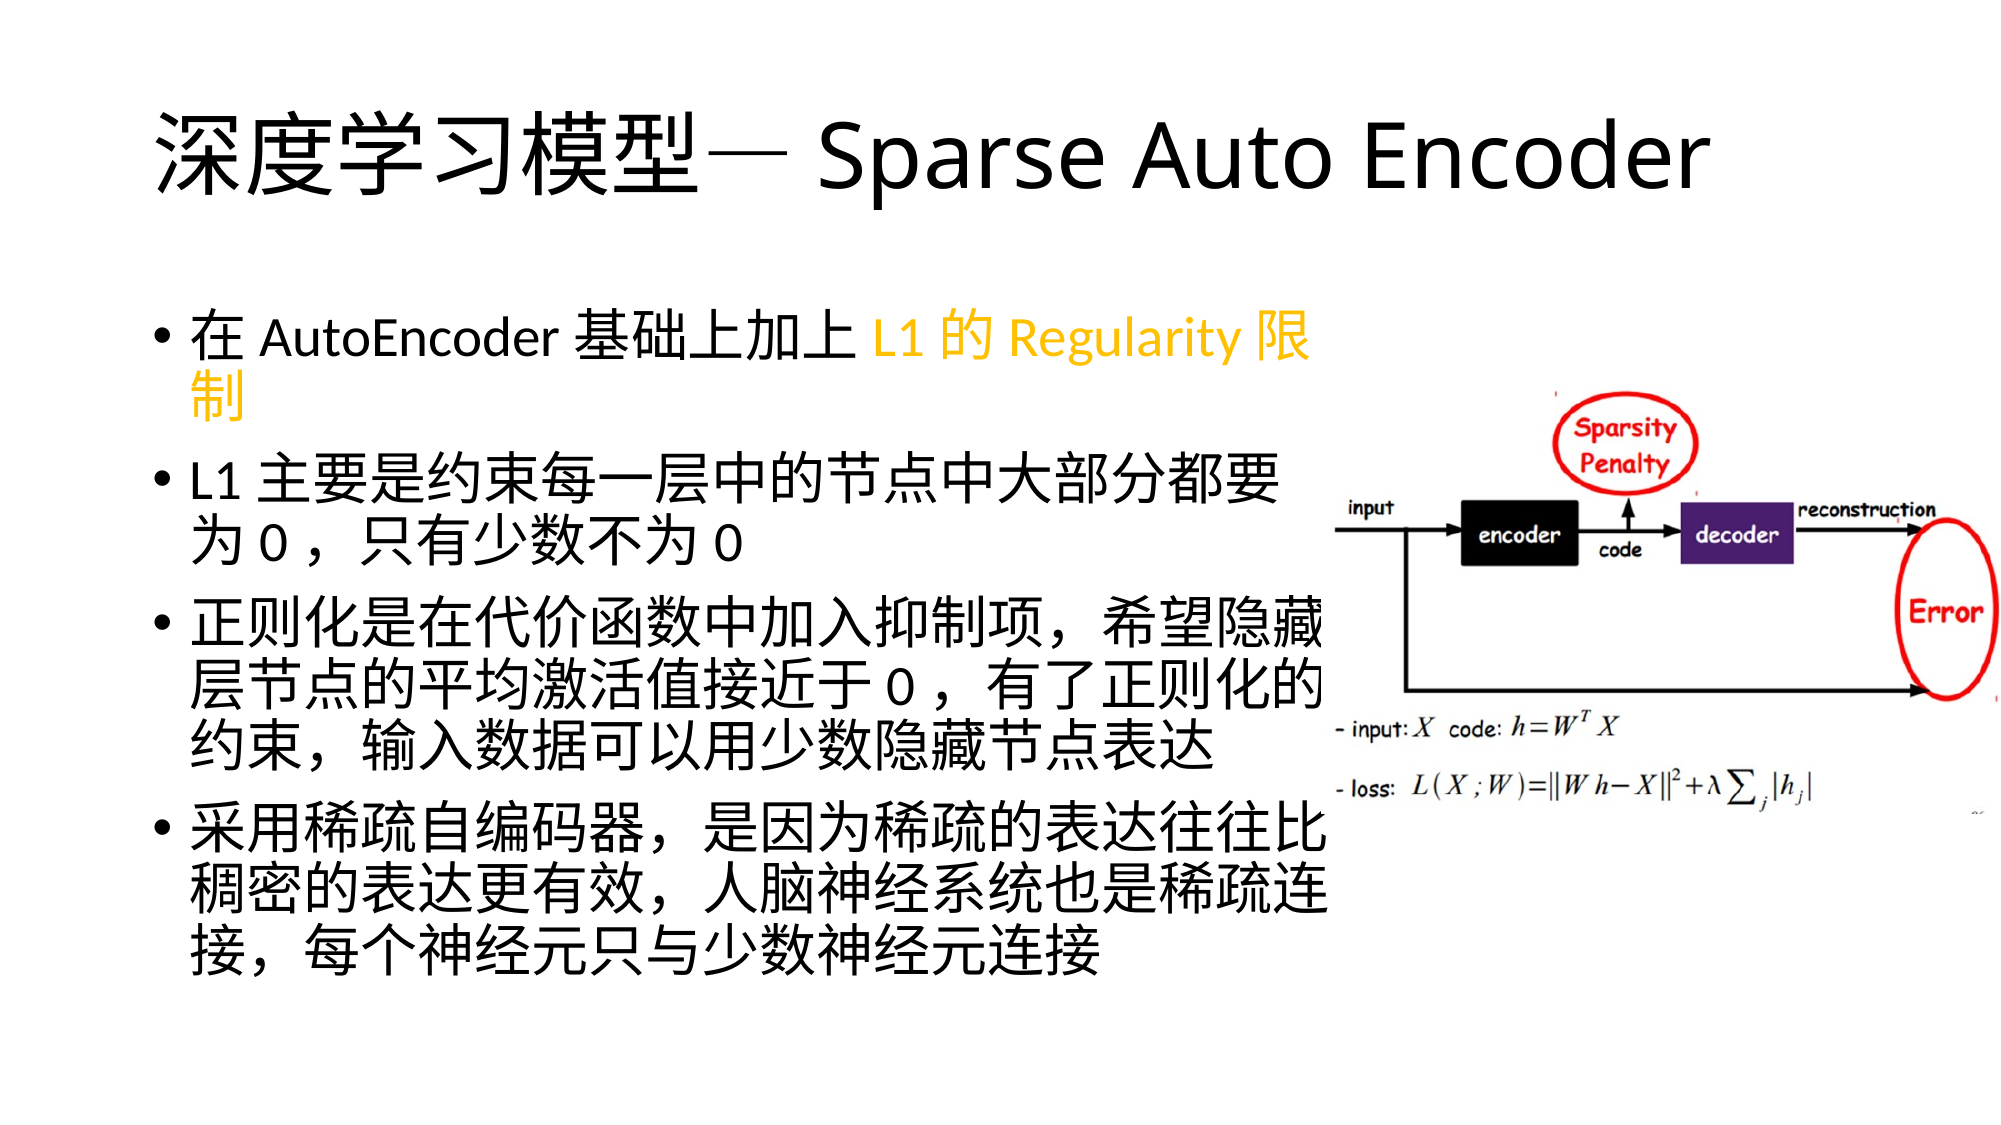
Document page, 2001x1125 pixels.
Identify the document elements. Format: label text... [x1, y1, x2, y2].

title 深度学习模型—Sparse Auto Encoder [137, 59, 1863, 259]
list 在AutoEncoder基础上加上L1的Regularity限制 L1主要是约束每一层中的节点中大部分都要为0，只有少数不为0 正则化是在代价函数中加入抑制项，希望隐藏层节点的平均激活值接近于0，有了正则化的约束，输入数据可以用少数隐藏节点表达 采用稀疏自编码器，是因为稀疏的表达往往比稠密的表达更有效，人脑神经系统也是稀疏连接，每个神经元只与少数神经元连接 [137, 299, 1346, 1014]
picture [1321, 384, 2000, 814]
